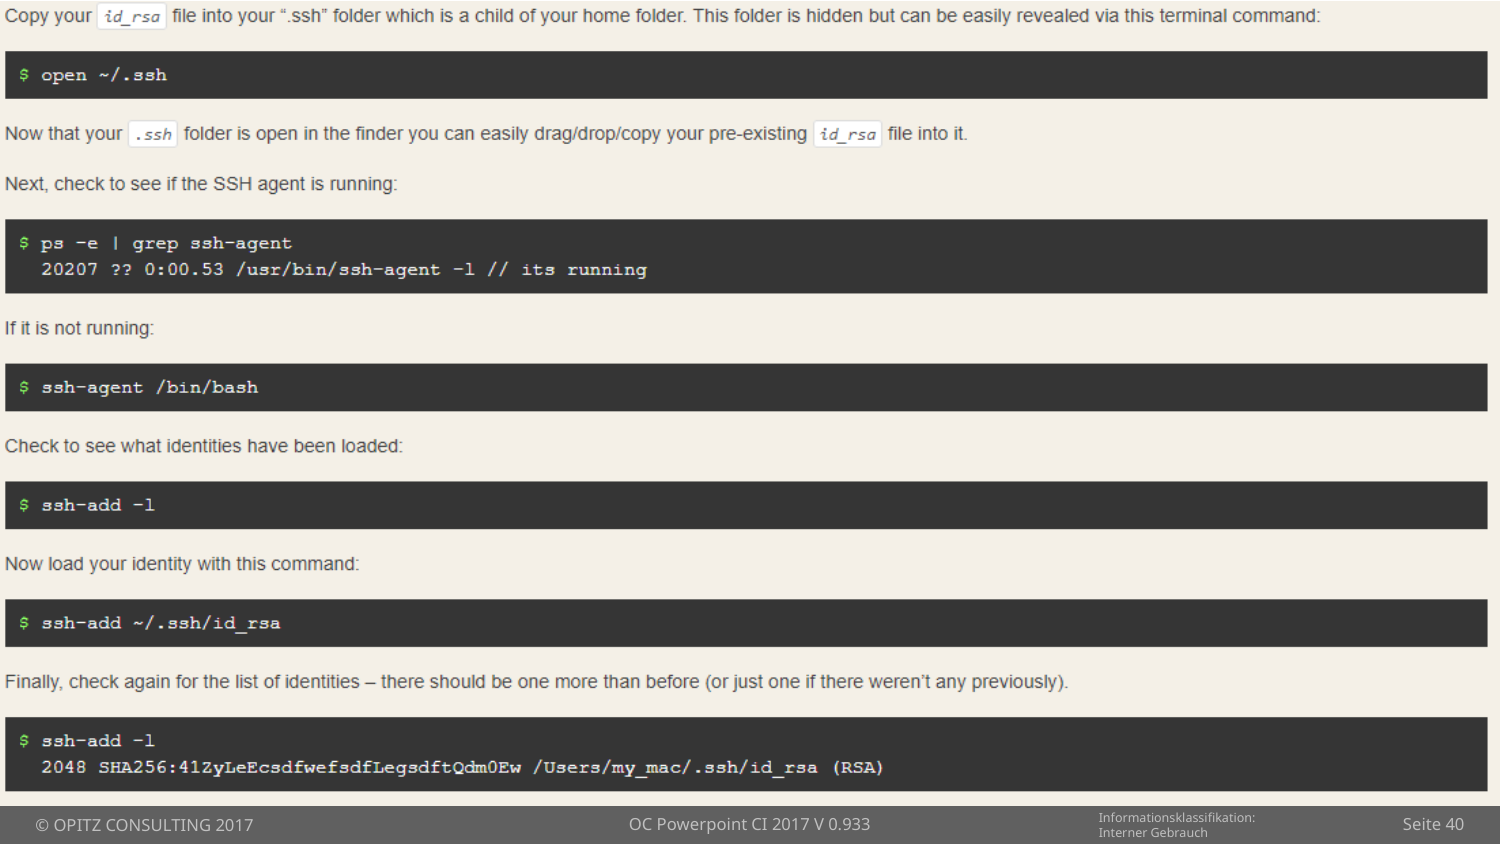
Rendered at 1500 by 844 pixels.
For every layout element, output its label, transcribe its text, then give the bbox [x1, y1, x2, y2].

slide_number Seite 40 [1305, 807, 1465, 844]
footer OC Powerpoint CI 2017 V 0.933 [496, 807, 1004, 844]
picture [0, 0, 1500, 807]
